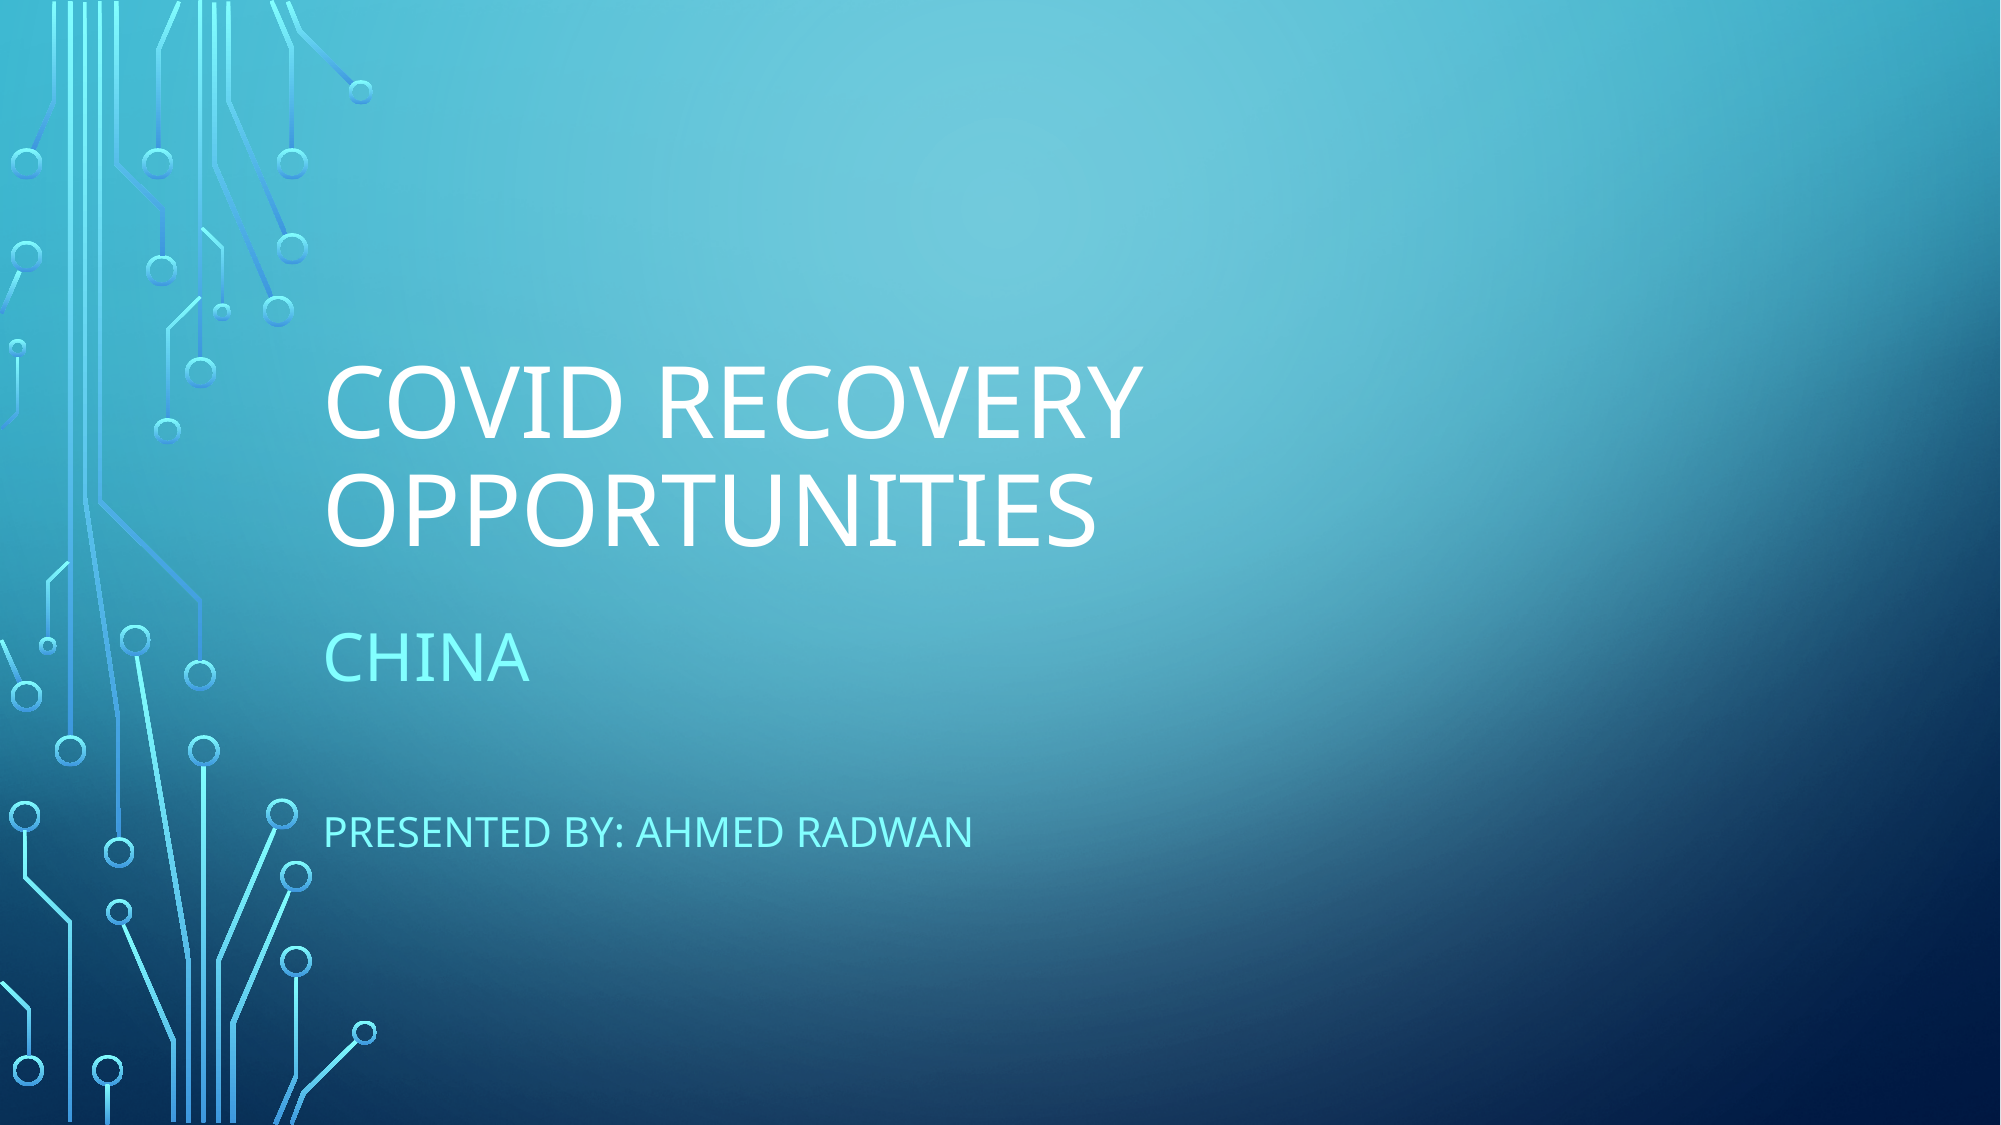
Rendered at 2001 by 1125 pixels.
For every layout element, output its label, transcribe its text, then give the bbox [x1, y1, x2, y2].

title Covid recovery opportunities [307, 184, 1750, 576]
subtitle China Presented by: Ahmed Radwan [307, 590, 1750, 863]
